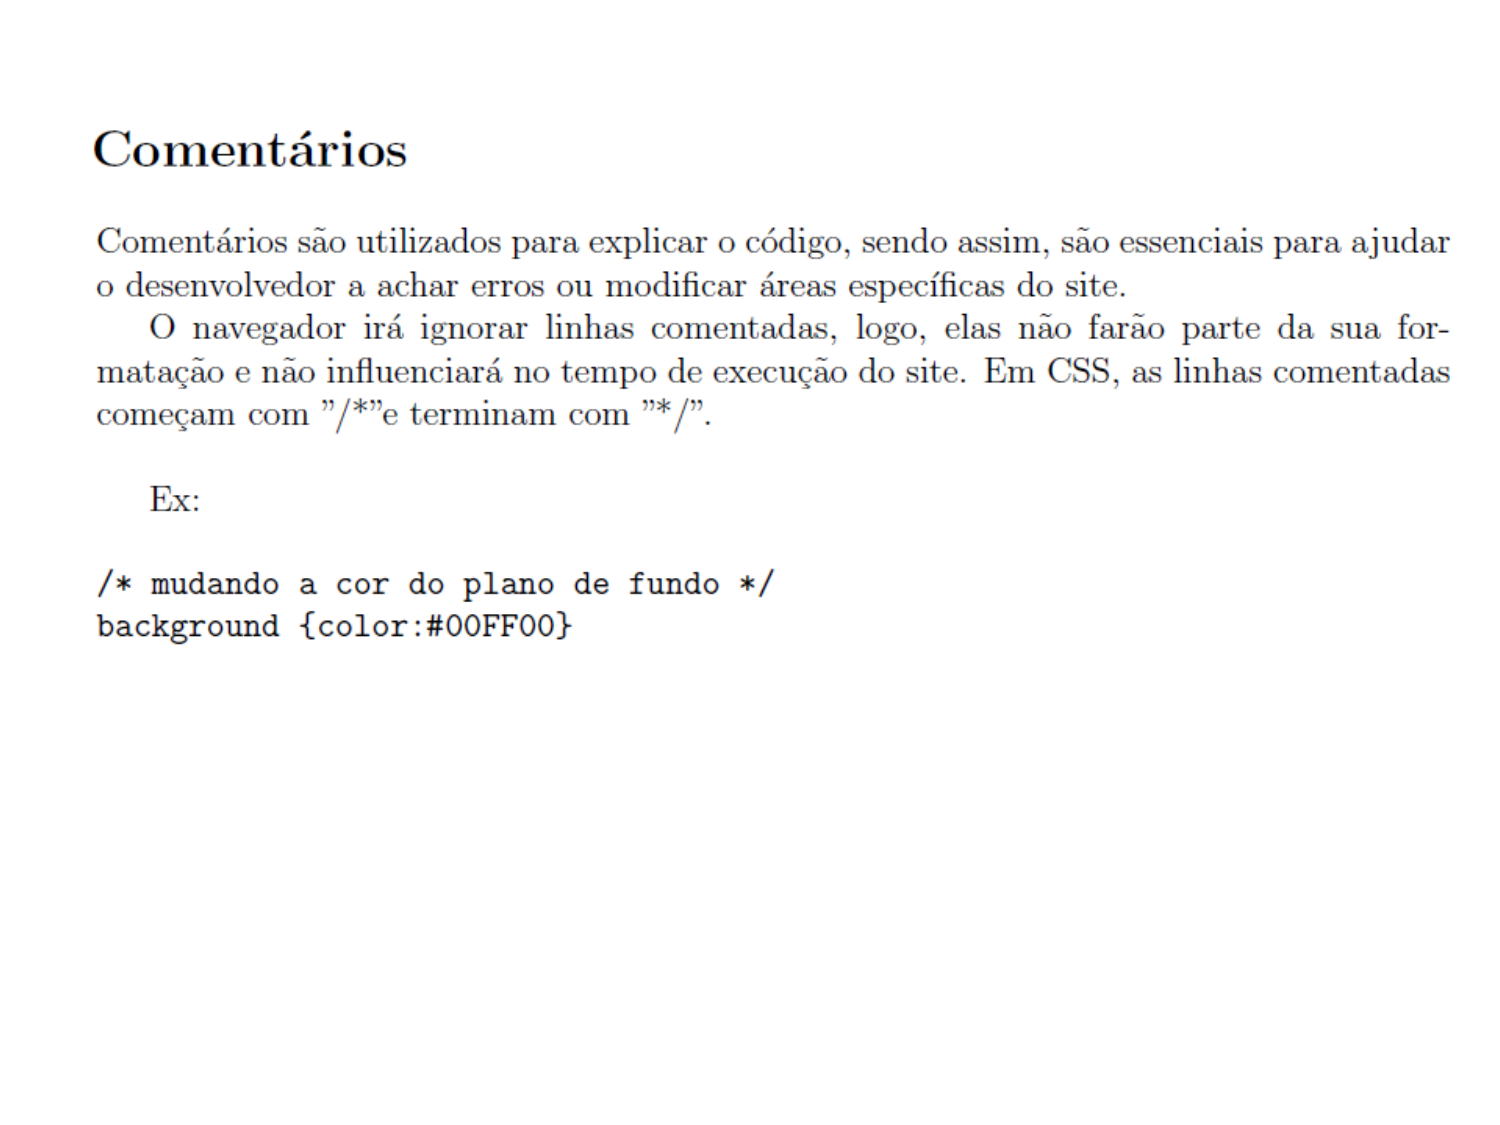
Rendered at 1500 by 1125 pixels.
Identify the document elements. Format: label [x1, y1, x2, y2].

picture [46, 101, 1500, 660]
